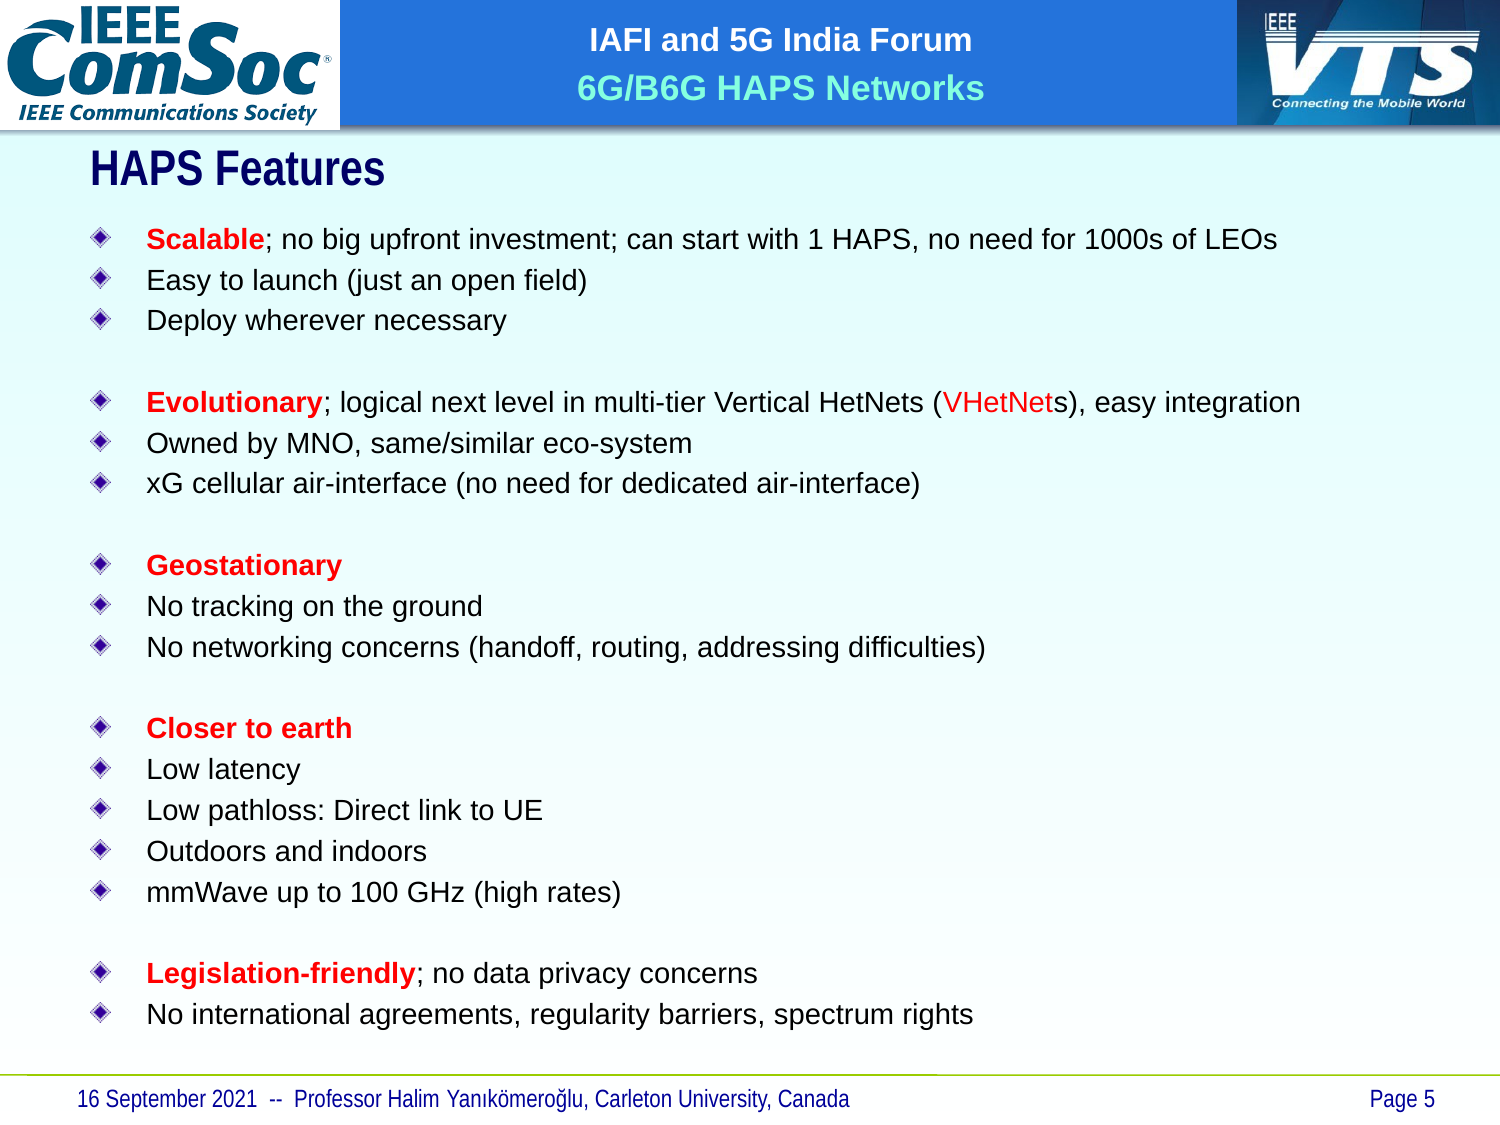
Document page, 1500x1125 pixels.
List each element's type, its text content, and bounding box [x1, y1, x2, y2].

list Scalable; no big upfront investment; can start with 1 HAPS, no need for 1000s of LEOs Easy to launch (just an open field) Deploy wherever necessary Evolutionary; logical next level in multi-tier Vertical HetNets (VHetNets), easy integration Owned by MNO, same/similar eco-system xG cellular air-interface (no need for dedicated air-interface) Geostationary No tracking on the ground No networking concerns (handoff, routing, addressing difficulties) Closer to earth Low latency Low pathloss: Direct link to UE Outdoors and indoors mmWave up to 100 GHz (high rates) Legislation-friendly; no data privacy concerns No international agreements, regularity barriers, spectrum rights [74, 212, 1500, 1062]
picture [90, 1002, 111, 1023]
picture [90, 839, 111, 860]
picture [90, 880, 111, 901]
picture [0, 0, 340, 130]
picture [90, 227, 111, 248]
picture [90, 798, 111, 819]
picture [90, 757, 111, 779]
picture [90, 635, 111, 656]
picture [90, 431, 111, 452]
picture [90, 594, 111, 615]
picture [90, 390, 111, 411]
picture [1237, 0, 1500, 125]
picture [90, 308, 111, 330]
picture [90, 716, 111, 738]
picture [90, 553, 111, 575]
picture [90, 961, 111, 983]
title HAPS Features [74, 134, 1113, 198]
picture [90, 267, 111, 289]
picture [90, 472, 111, 493]
